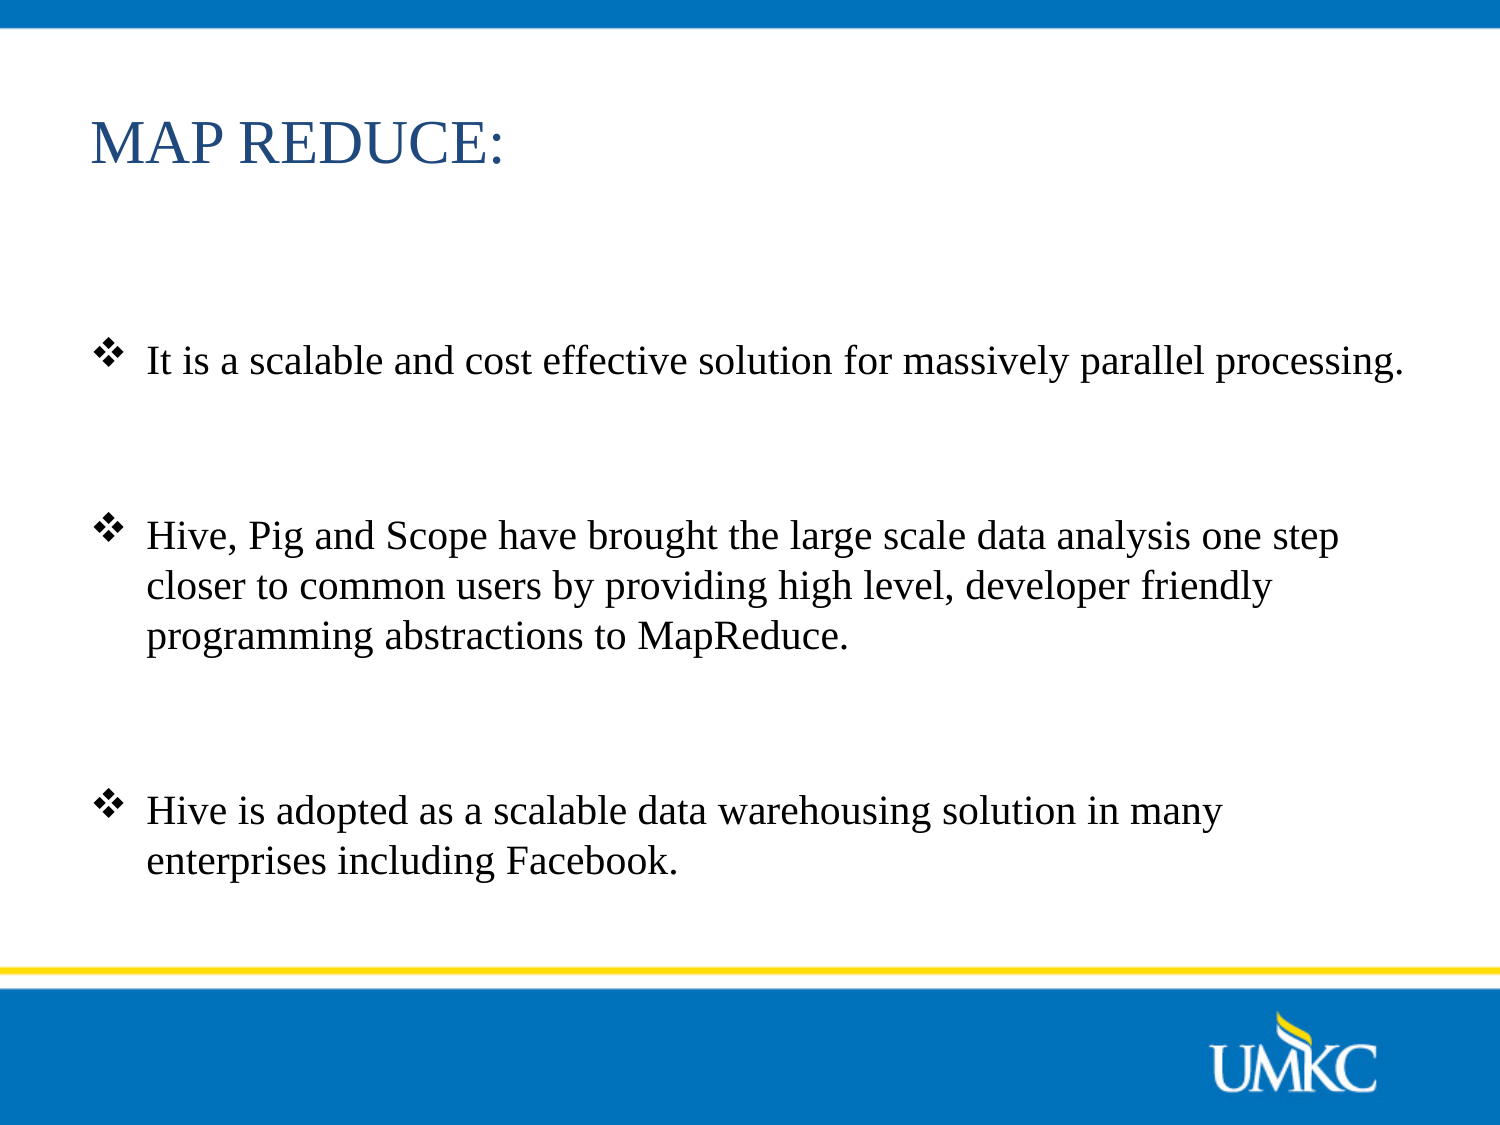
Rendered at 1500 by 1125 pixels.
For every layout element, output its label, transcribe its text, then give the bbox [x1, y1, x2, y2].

list It is a scalable and cost effective solution for massively parallel processing. Hive, Pig and Scope have brought the large scale data analysis one step closer to common users by providing high level, developer friendly programming abstractions to MapReduce. Hive is adopted as a scalable data warehousing solution in many enterprises including Facebook. [75, 267, 1425, 1010]
title MAP REDUCE: [75, 45, 1425, 233]
picture [0, 0, 1500, 1125]
